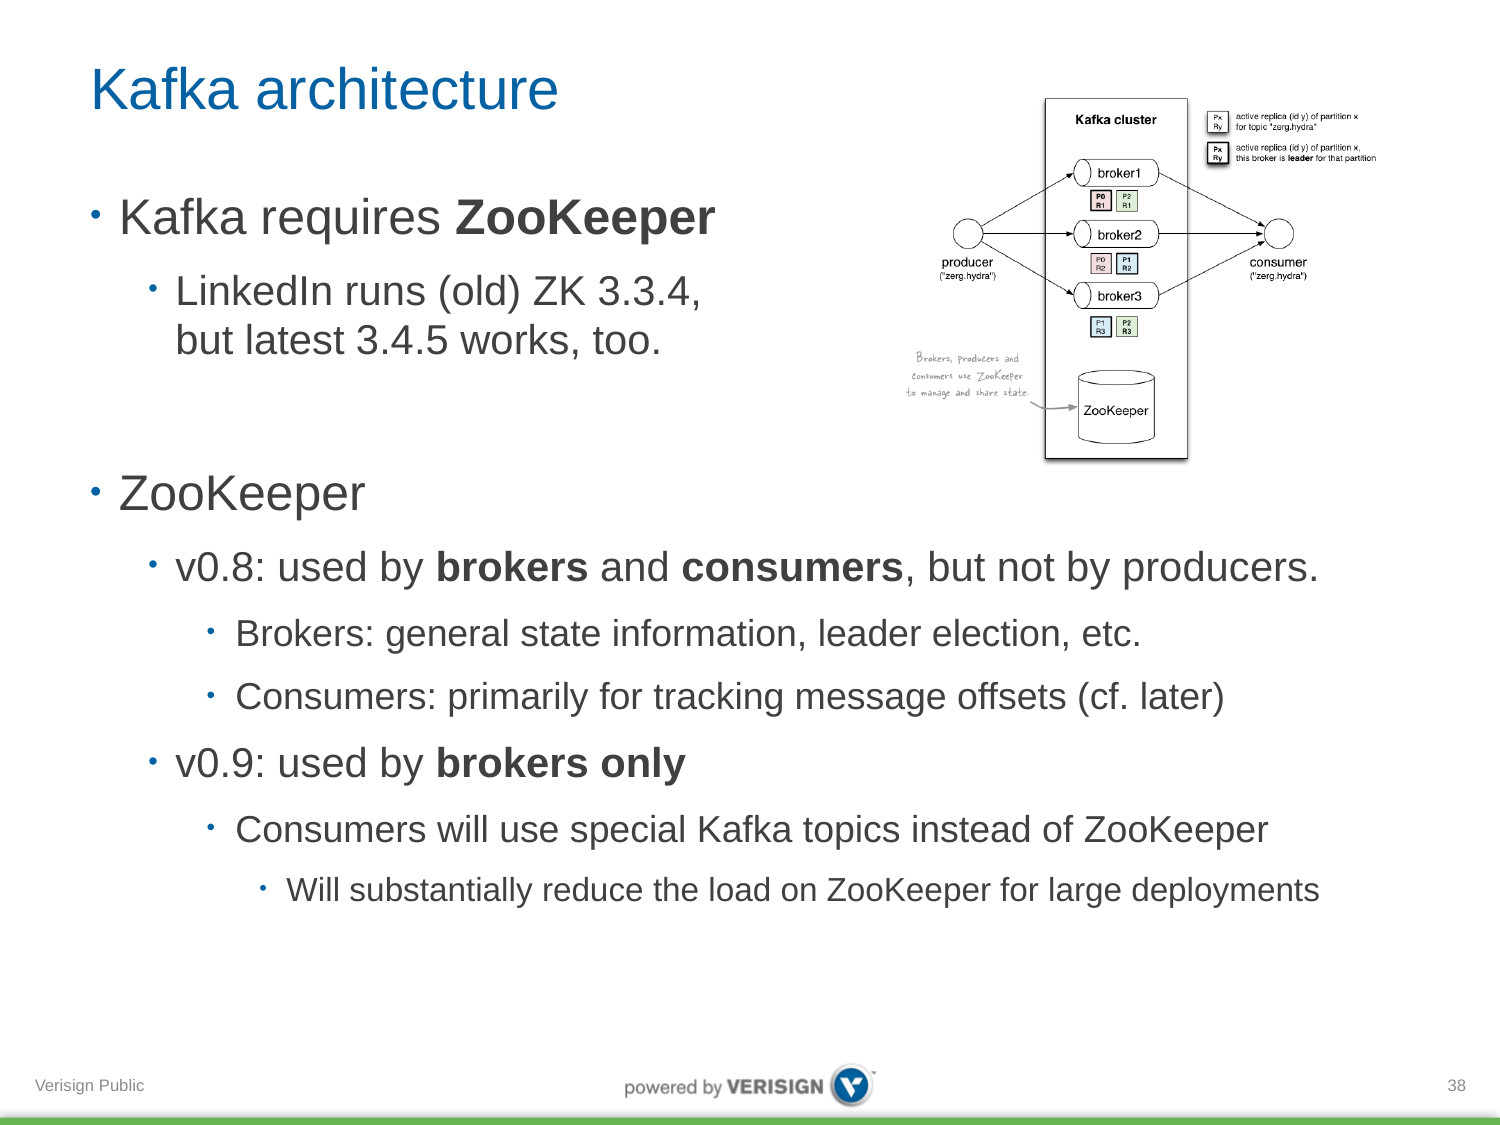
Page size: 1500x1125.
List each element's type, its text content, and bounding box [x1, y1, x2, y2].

slide_number 38 [1422, 1072, 1482, 1098]
list Kafka requires ZooKeeper LinkedIn runs (old) ZK 3.3.4, but latest 3.4.5 works, too. ZooKeeper v0.8: used by brokers and consumers, but not by producers. Brokers: general state information, leader election, etc. Consumers: primarily for tracking message offsets (cf. later) v0.9: used by brokers only Consumers will use special Kafka topics instead of ZooKeeper Will substantially reduce the load on ZooKeeper for large deployments [75, 176, 1425, 1040]
picture [622, 1058, 878, 1112]
title Kafka architecture [75, 40, 1425, 132]
picture [896, 86, 1383, 476]
